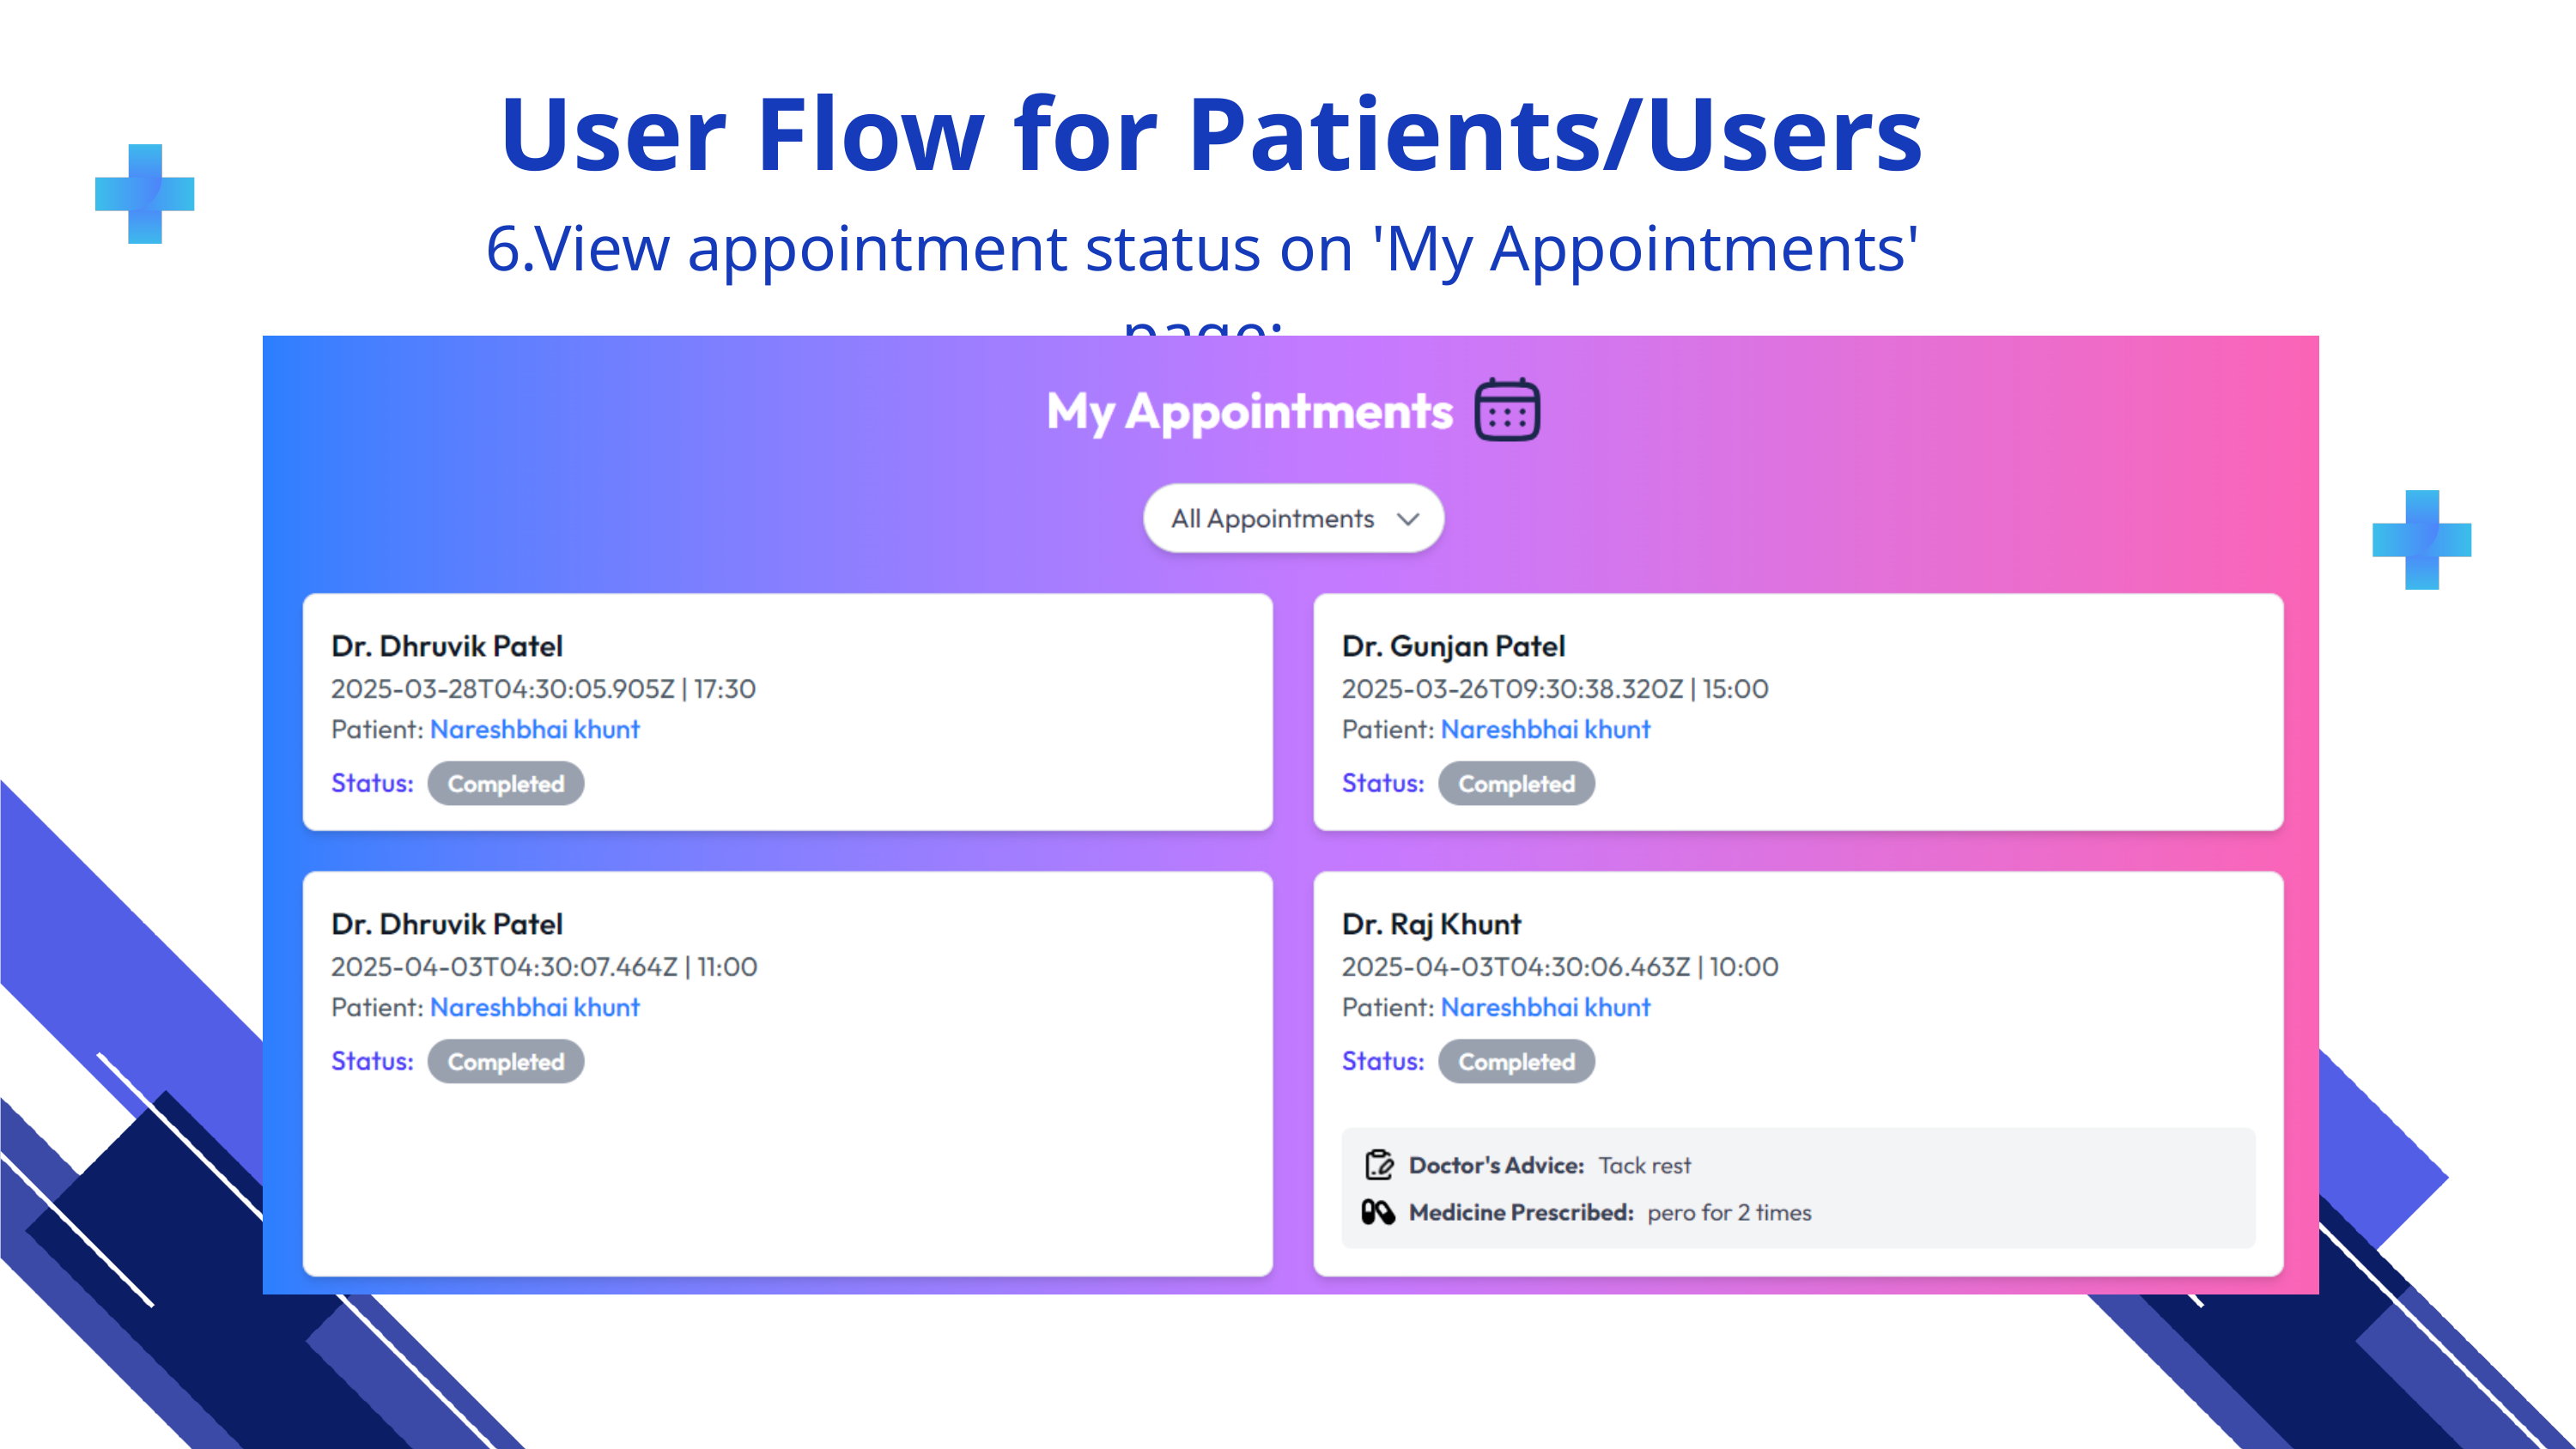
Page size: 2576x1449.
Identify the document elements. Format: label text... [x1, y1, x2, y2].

text_box [2372, 490, 2472, 590]
text_box [2050, 779, 2576, 1449]
picture [262, 336, 2319, 1294]
text_box 6.View appointment status on 'My Appointments' page: [462, 196, 1946, 333]
text_box [0, 779, 526, 1449]
text_box [95, 144, 195, 244]
text_box User Flow for Patients/Users [307, 49, 2115, 191]
